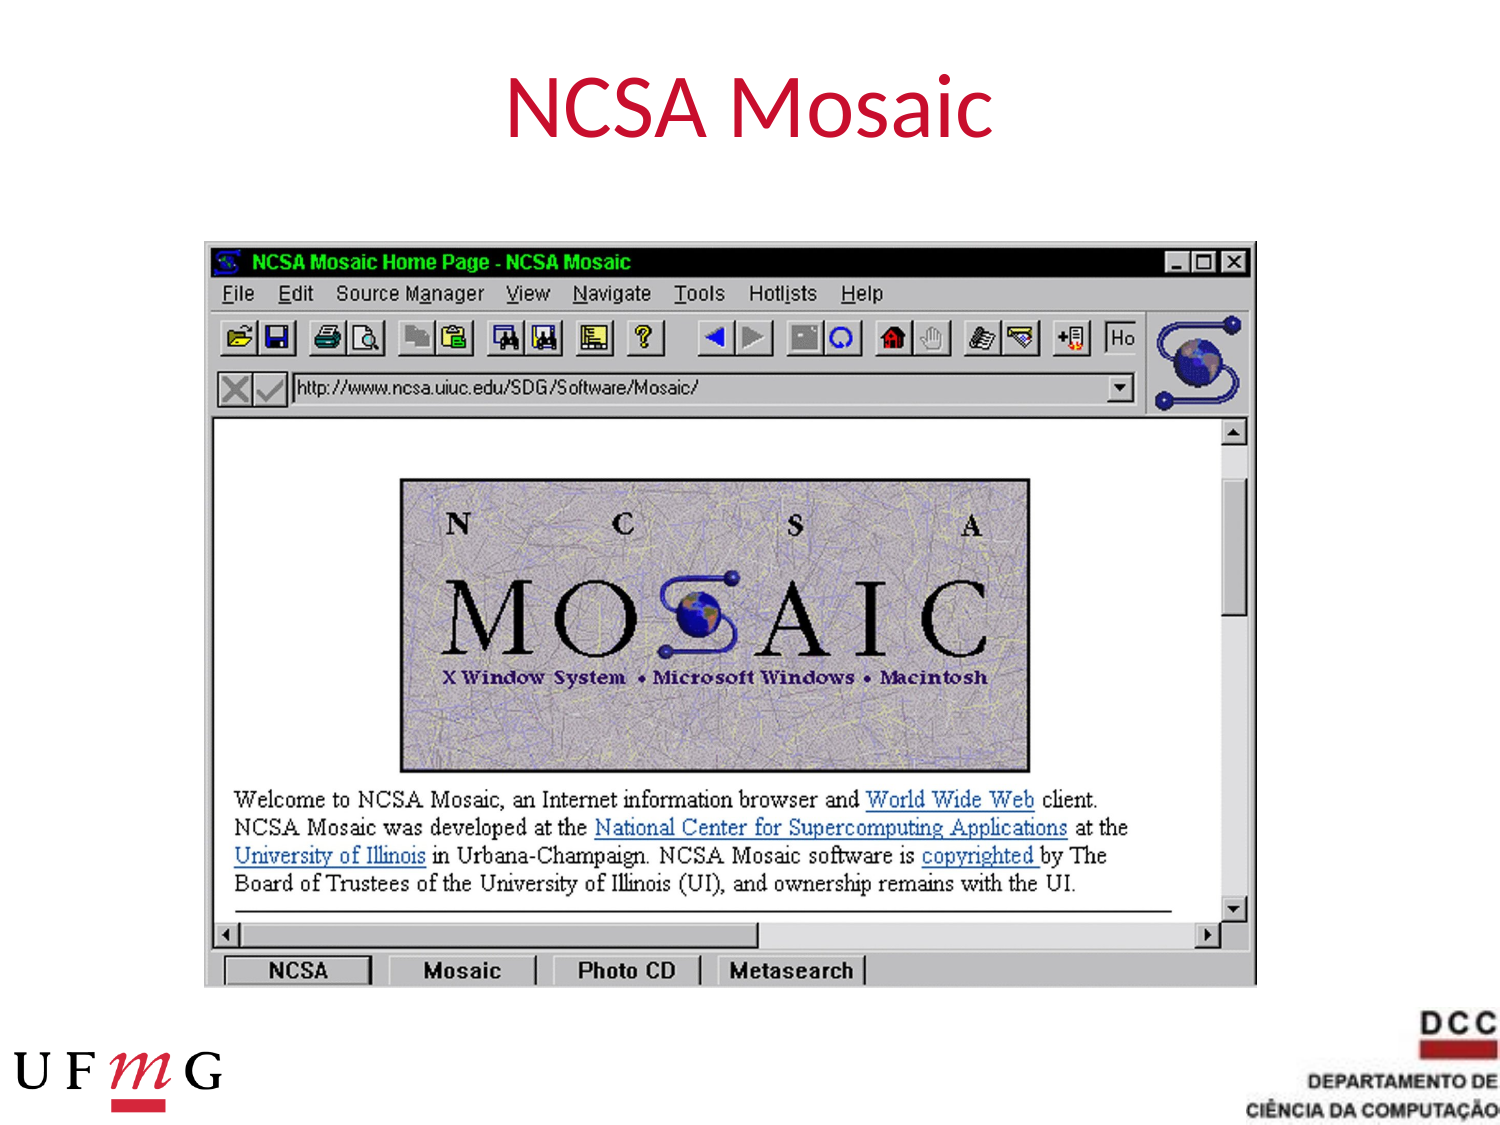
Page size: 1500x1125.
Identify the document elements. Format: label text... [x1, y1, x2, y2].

title NCSA Mosaic [75, 7, 1425, 195]
picture [5, 1034, 231, 1123]
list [74, 240, 1388, 988]
picture [1246, 1007, 1500, 1125]
